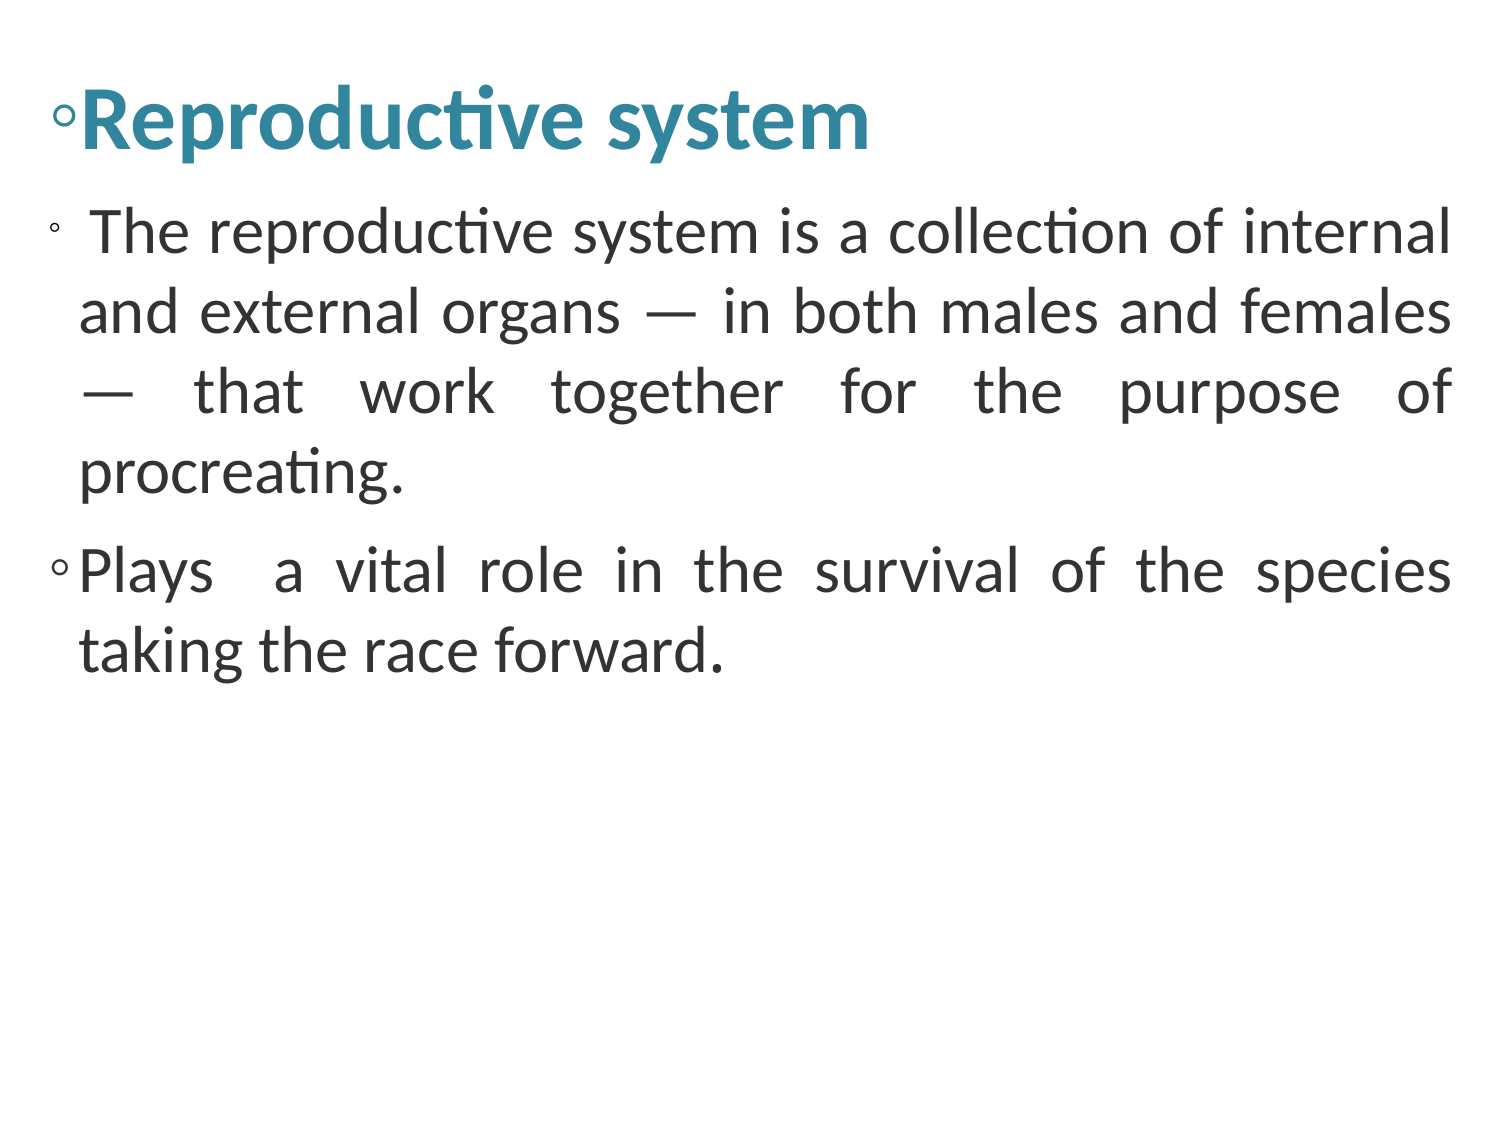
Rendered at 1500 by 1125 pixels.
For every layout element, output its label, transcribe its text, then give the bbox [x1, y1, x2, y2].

list Reproductive system The reproductive system is a collection of internal and external organs — in both males and females — that work together for the purpose of procreating. Plays a vital role in the survival of the species taking the race forward. [33, 50, 1469, 1088]
